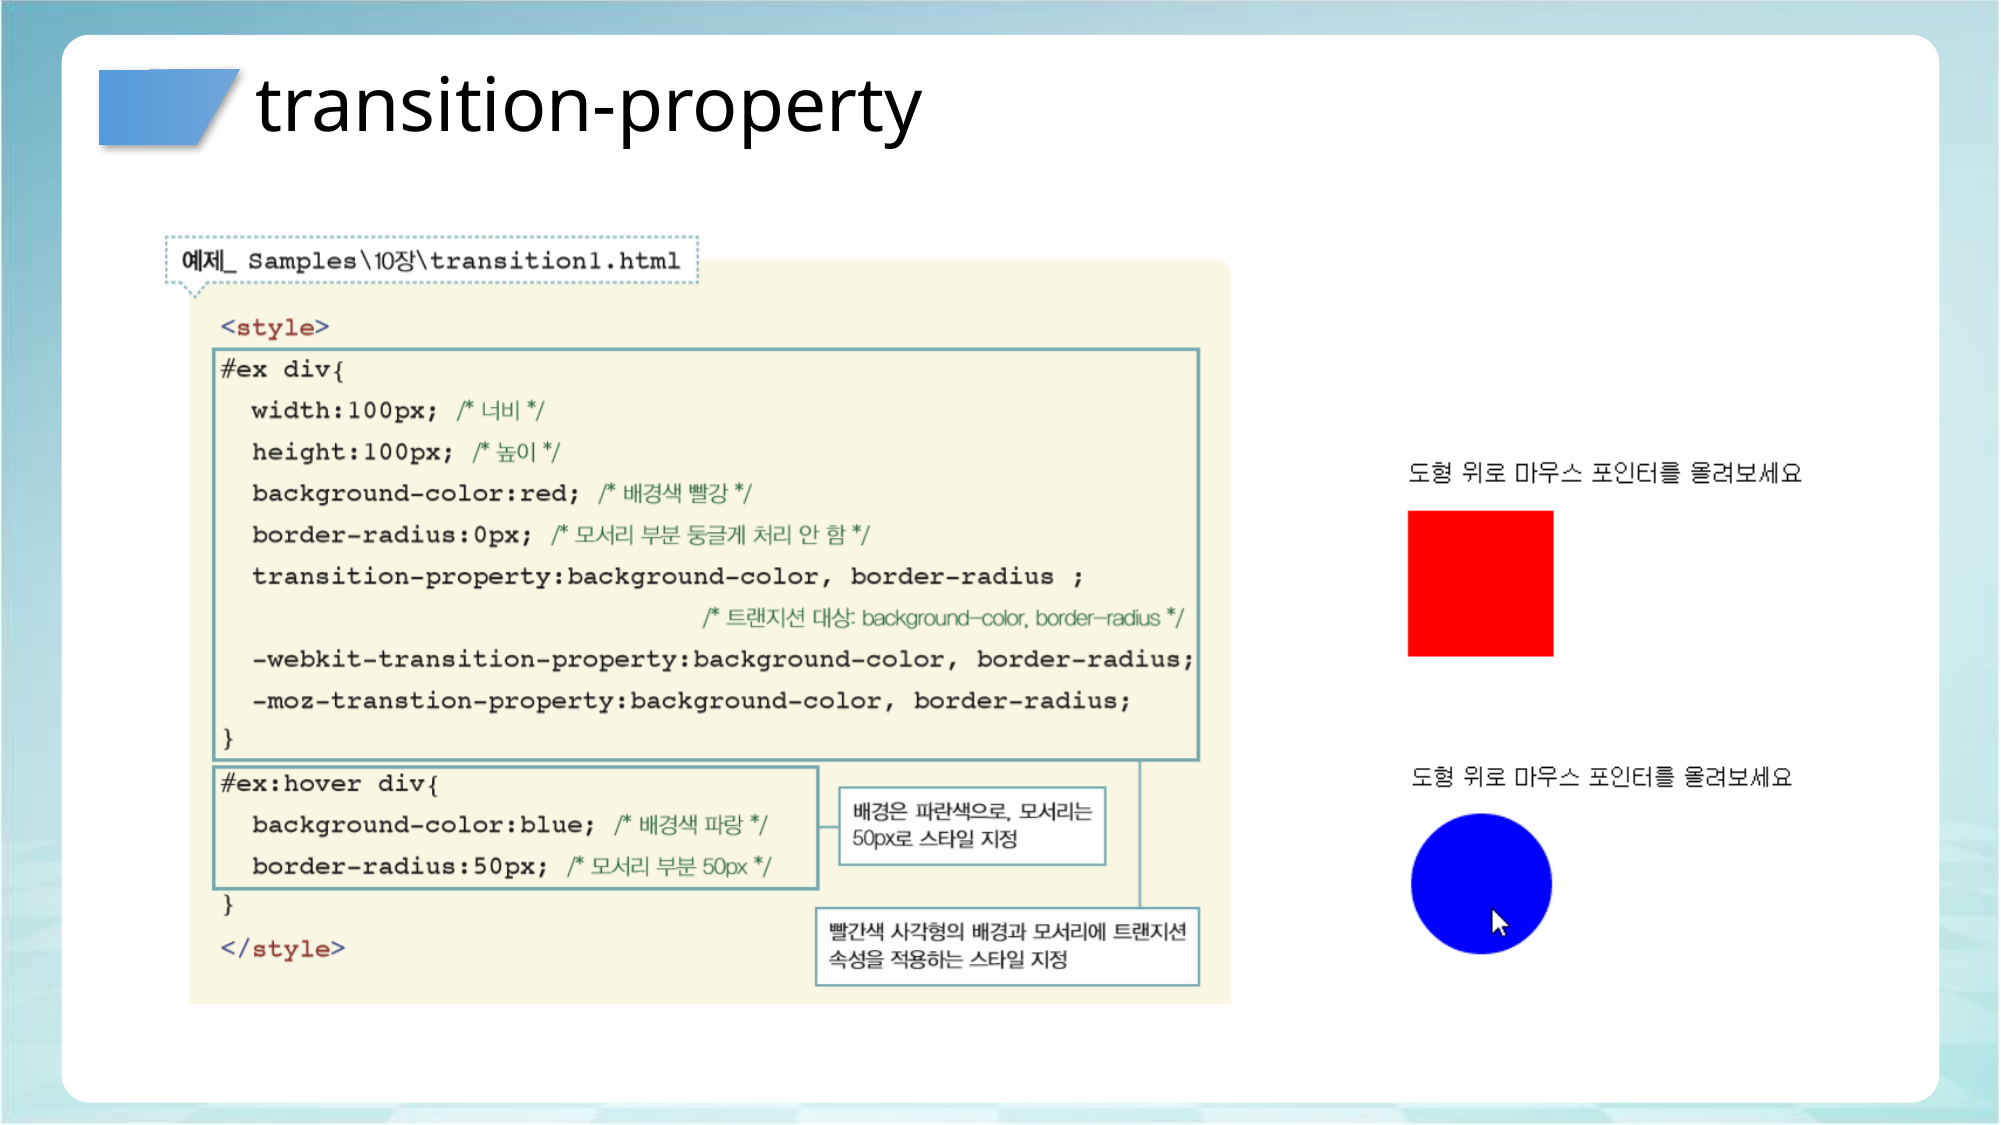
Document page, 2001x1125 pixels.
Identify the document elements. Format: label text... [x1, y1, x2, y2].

title transition-property [240, 49, 1809, 165]
picture [0, 0, 2001, 1125]
